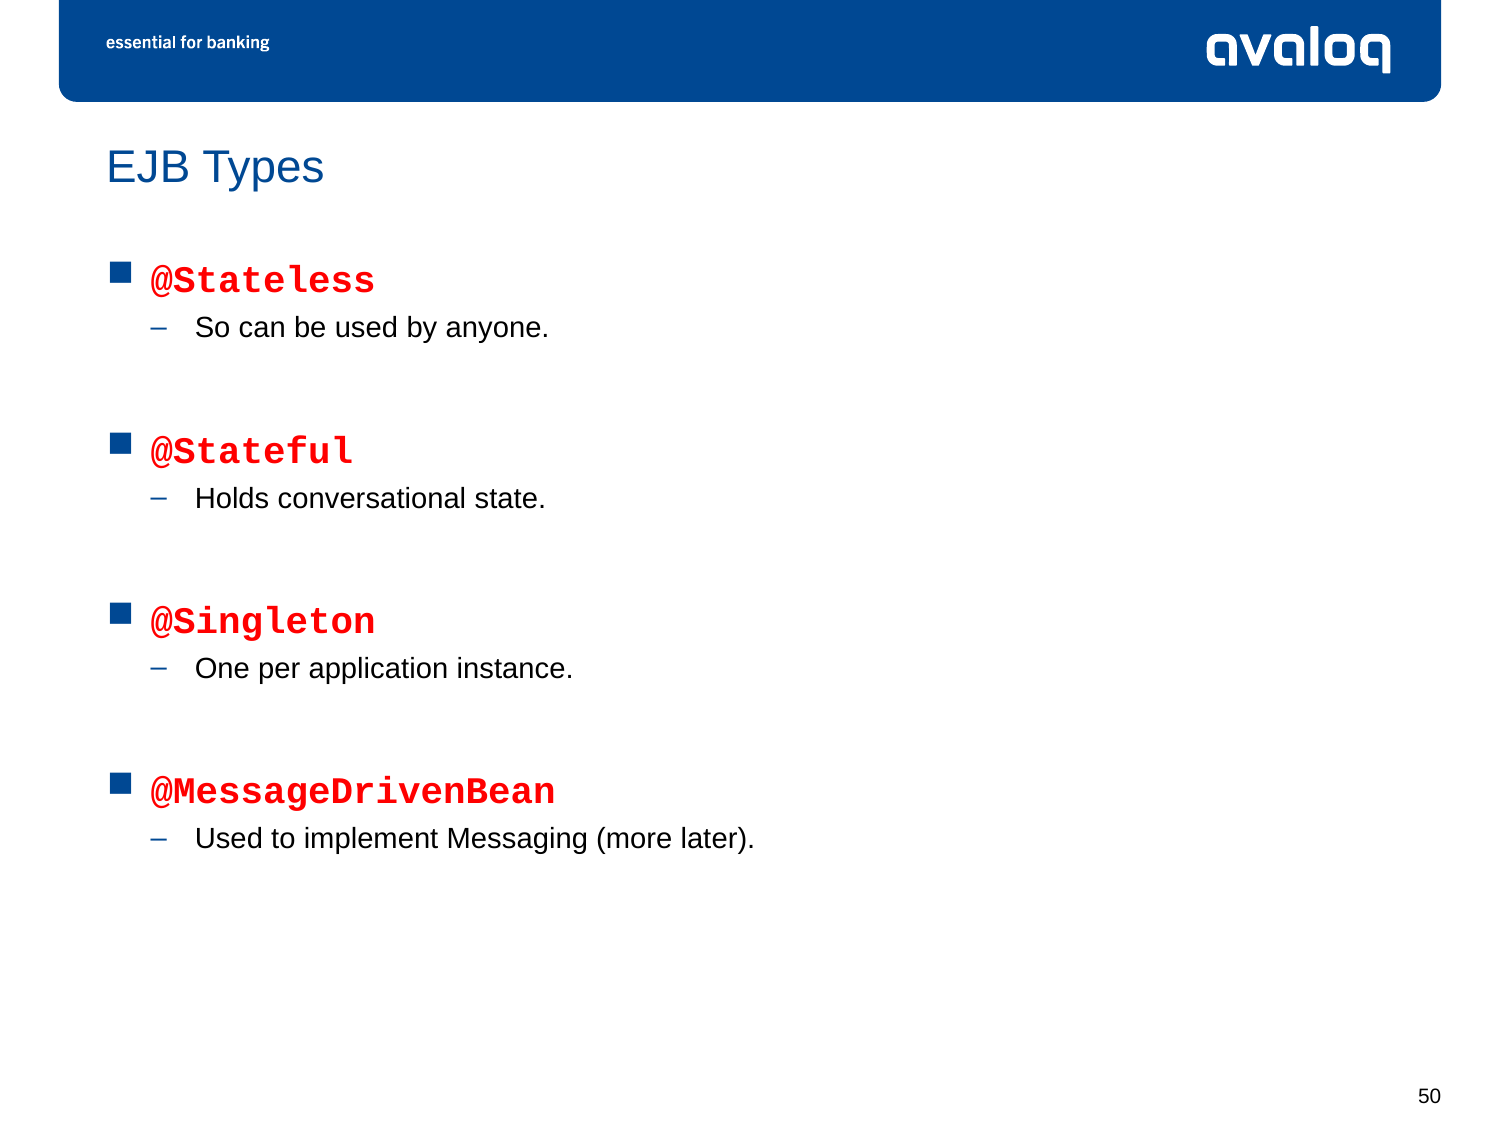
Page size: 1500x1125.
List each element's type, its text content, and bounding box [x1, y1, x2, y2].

title EJB Types [105, 142, 1394, 215]
slide_number 50 [1200, 1082, 1442, 1112]
list @Stateless So can be used by anyone. @Stateful Holds conversational state. @Singleton One per application instance. @MessageDrivenBean Used to implement Messaging (more later). [105, 255, 1394, 1042]
